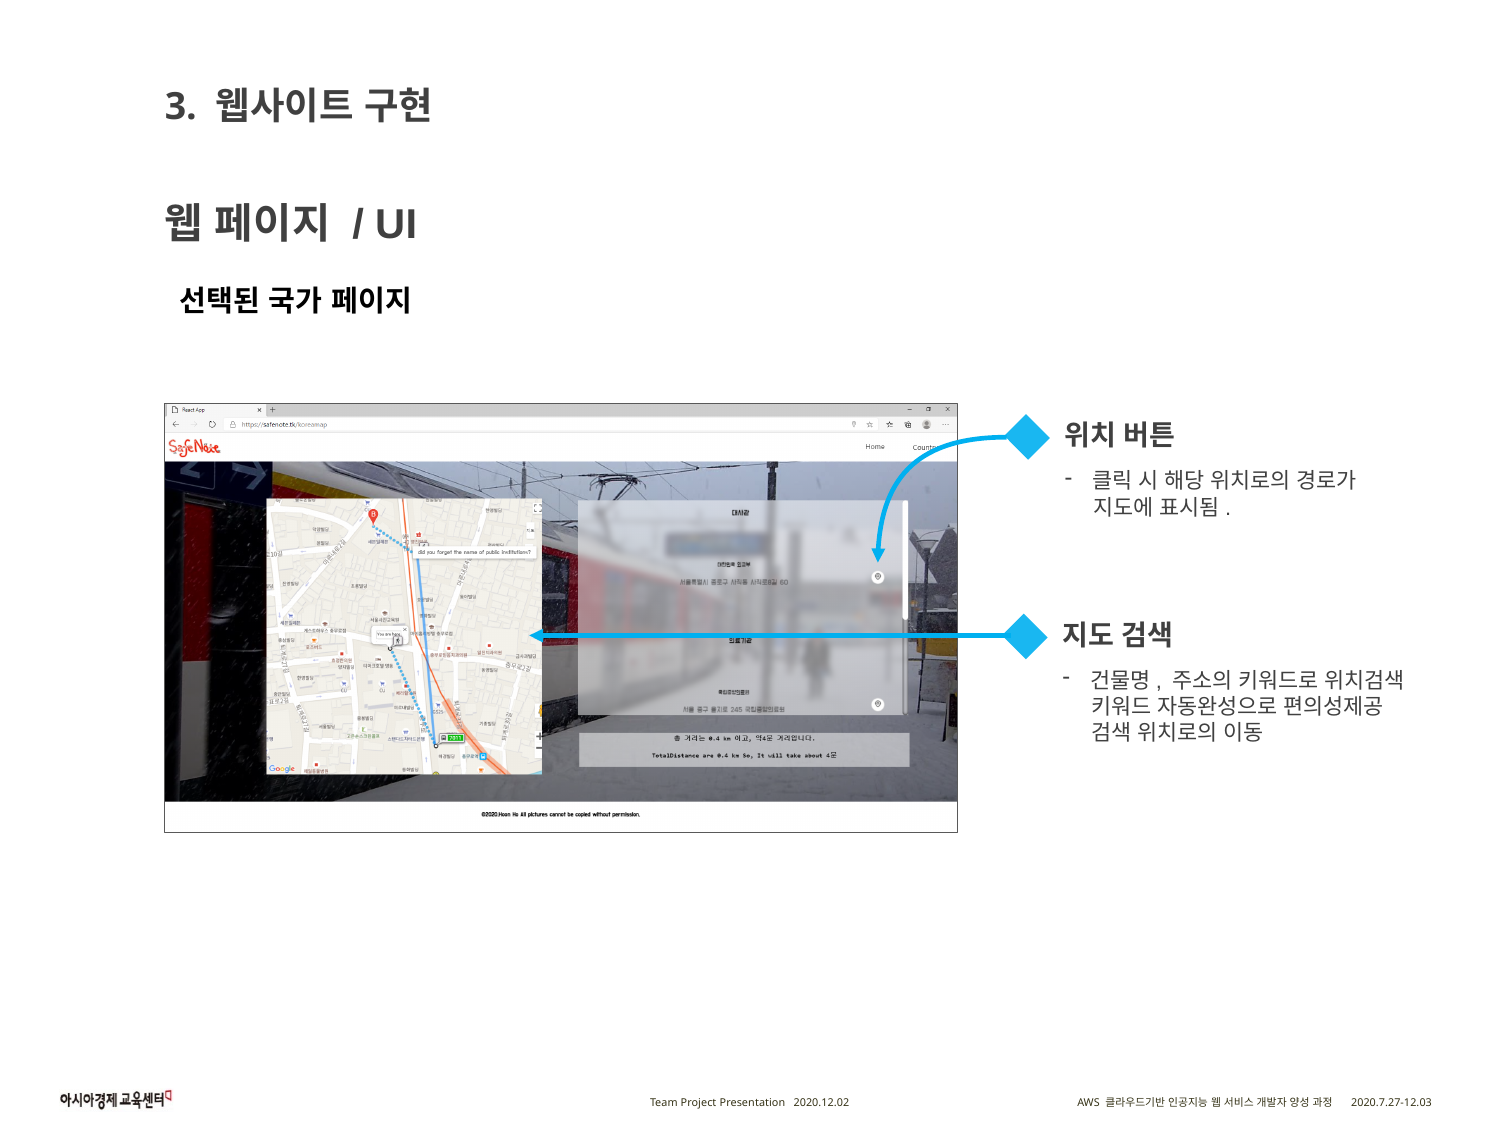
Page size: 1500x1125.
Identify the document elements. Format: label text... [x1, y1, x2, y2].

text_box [1006, 410, 1499, 528]
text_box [1004, 609, 1497, 754]
text_box 3. 웹사이트 구현 [0, 51, 1500, 134]
picture [164, 403, 957, 833]
picture [59, 1088, 174, 1112]
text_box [877, 437, 1007, 563]
text_box 선택된 국가 페이지 [165, 275, 1500, 325]
text_box 웹 페이지 / UI [0, 189, 1500, 255]
